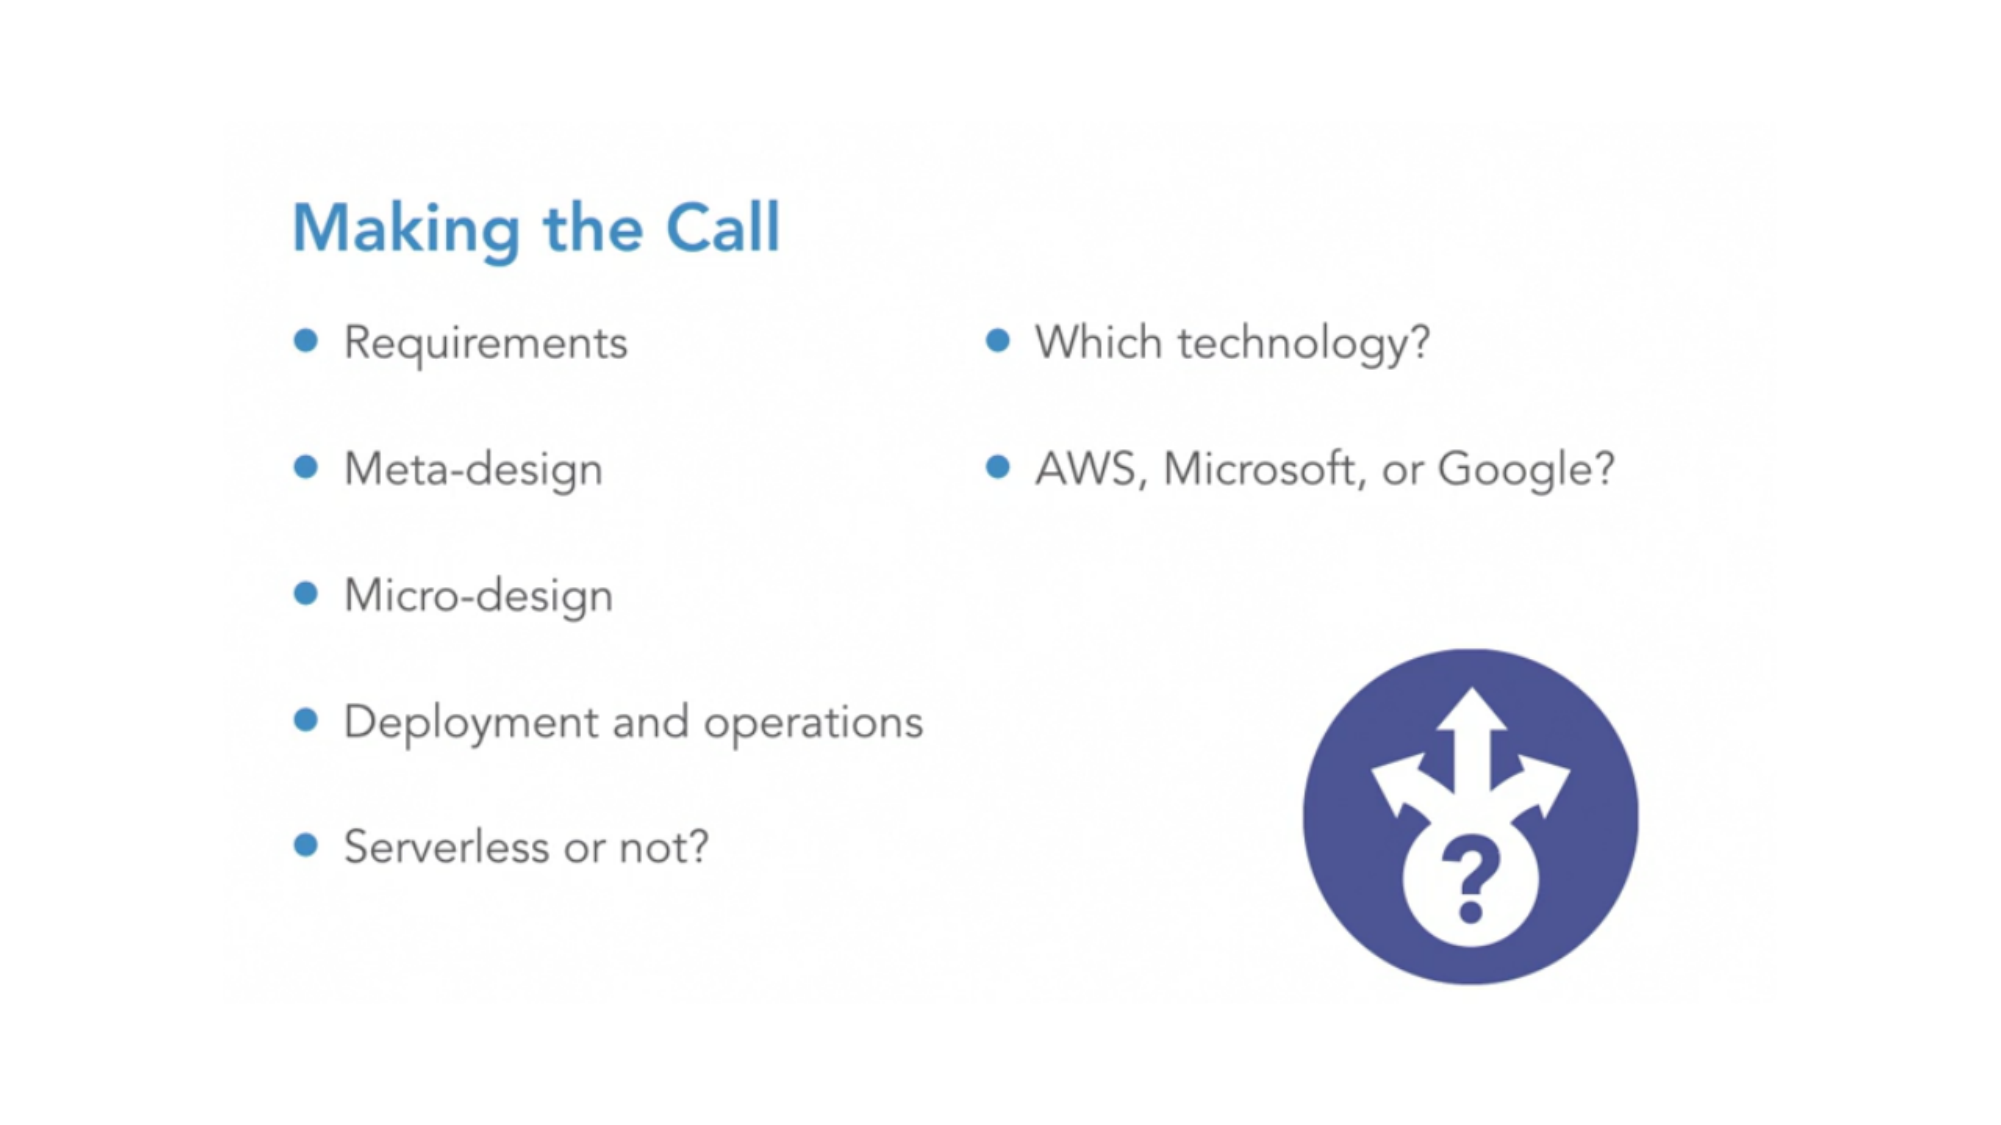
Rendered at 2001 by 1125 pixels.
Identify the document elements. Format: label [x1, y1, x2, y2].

picture [223, 121, 1777, 1004]
